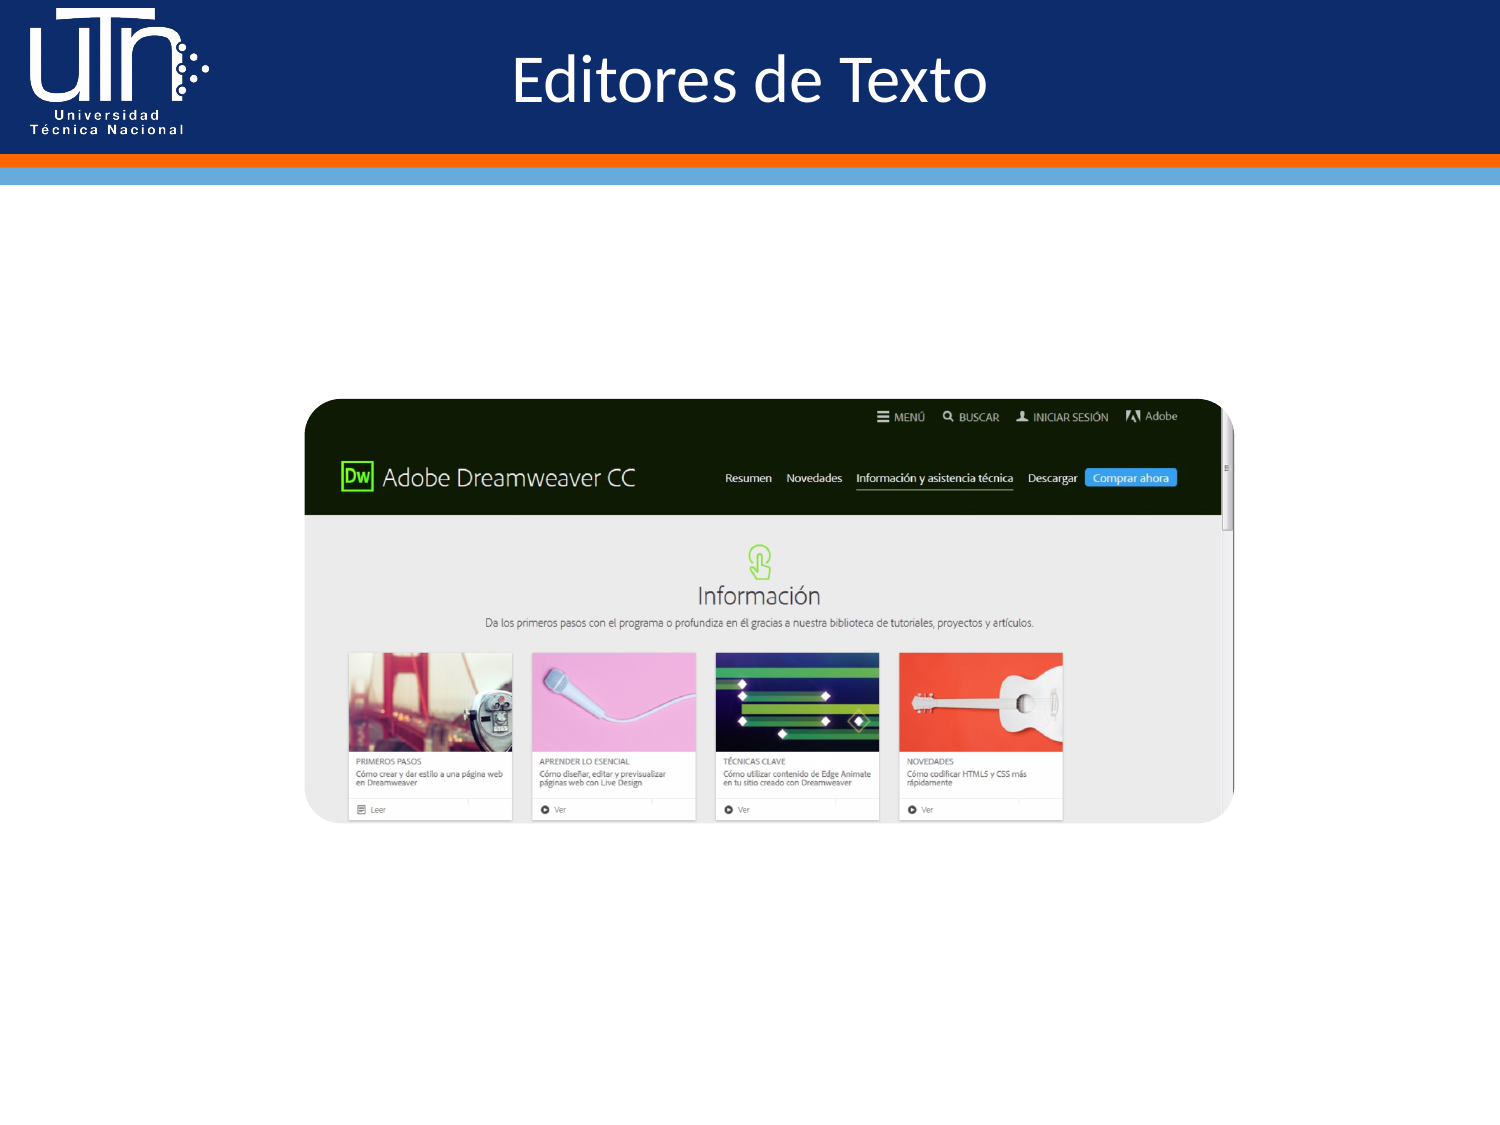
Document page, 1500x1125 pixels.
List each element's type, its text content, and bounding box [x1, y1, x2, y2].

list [304, 398, 1235, 824]
title Editores de Texto [0, 0, 1500, 154]
